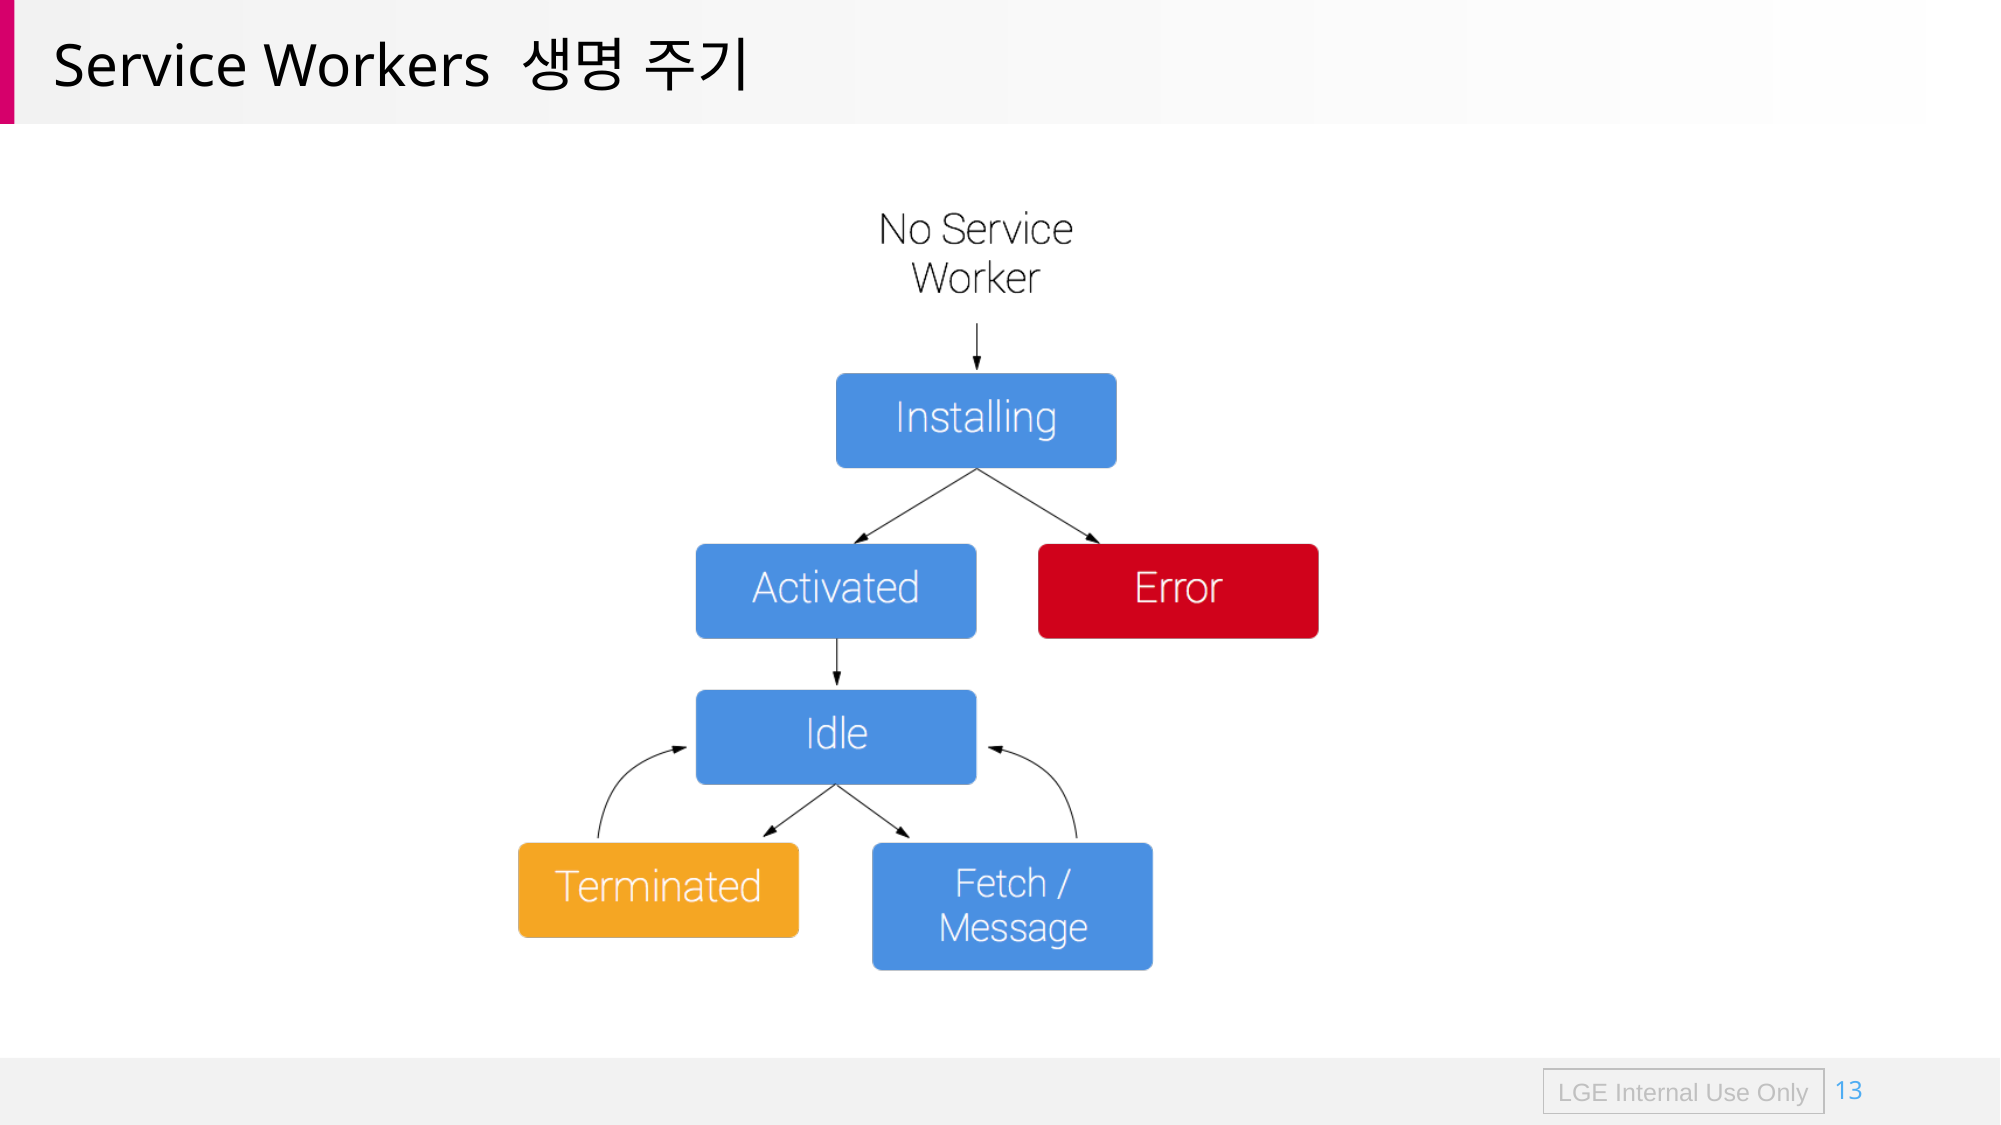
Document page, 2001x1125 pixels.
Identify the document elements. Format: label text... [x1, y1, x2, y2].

picture [508, 189, 1329, 990]
title Service Workers 생명 주기 [39, 11, 1960, 114]
